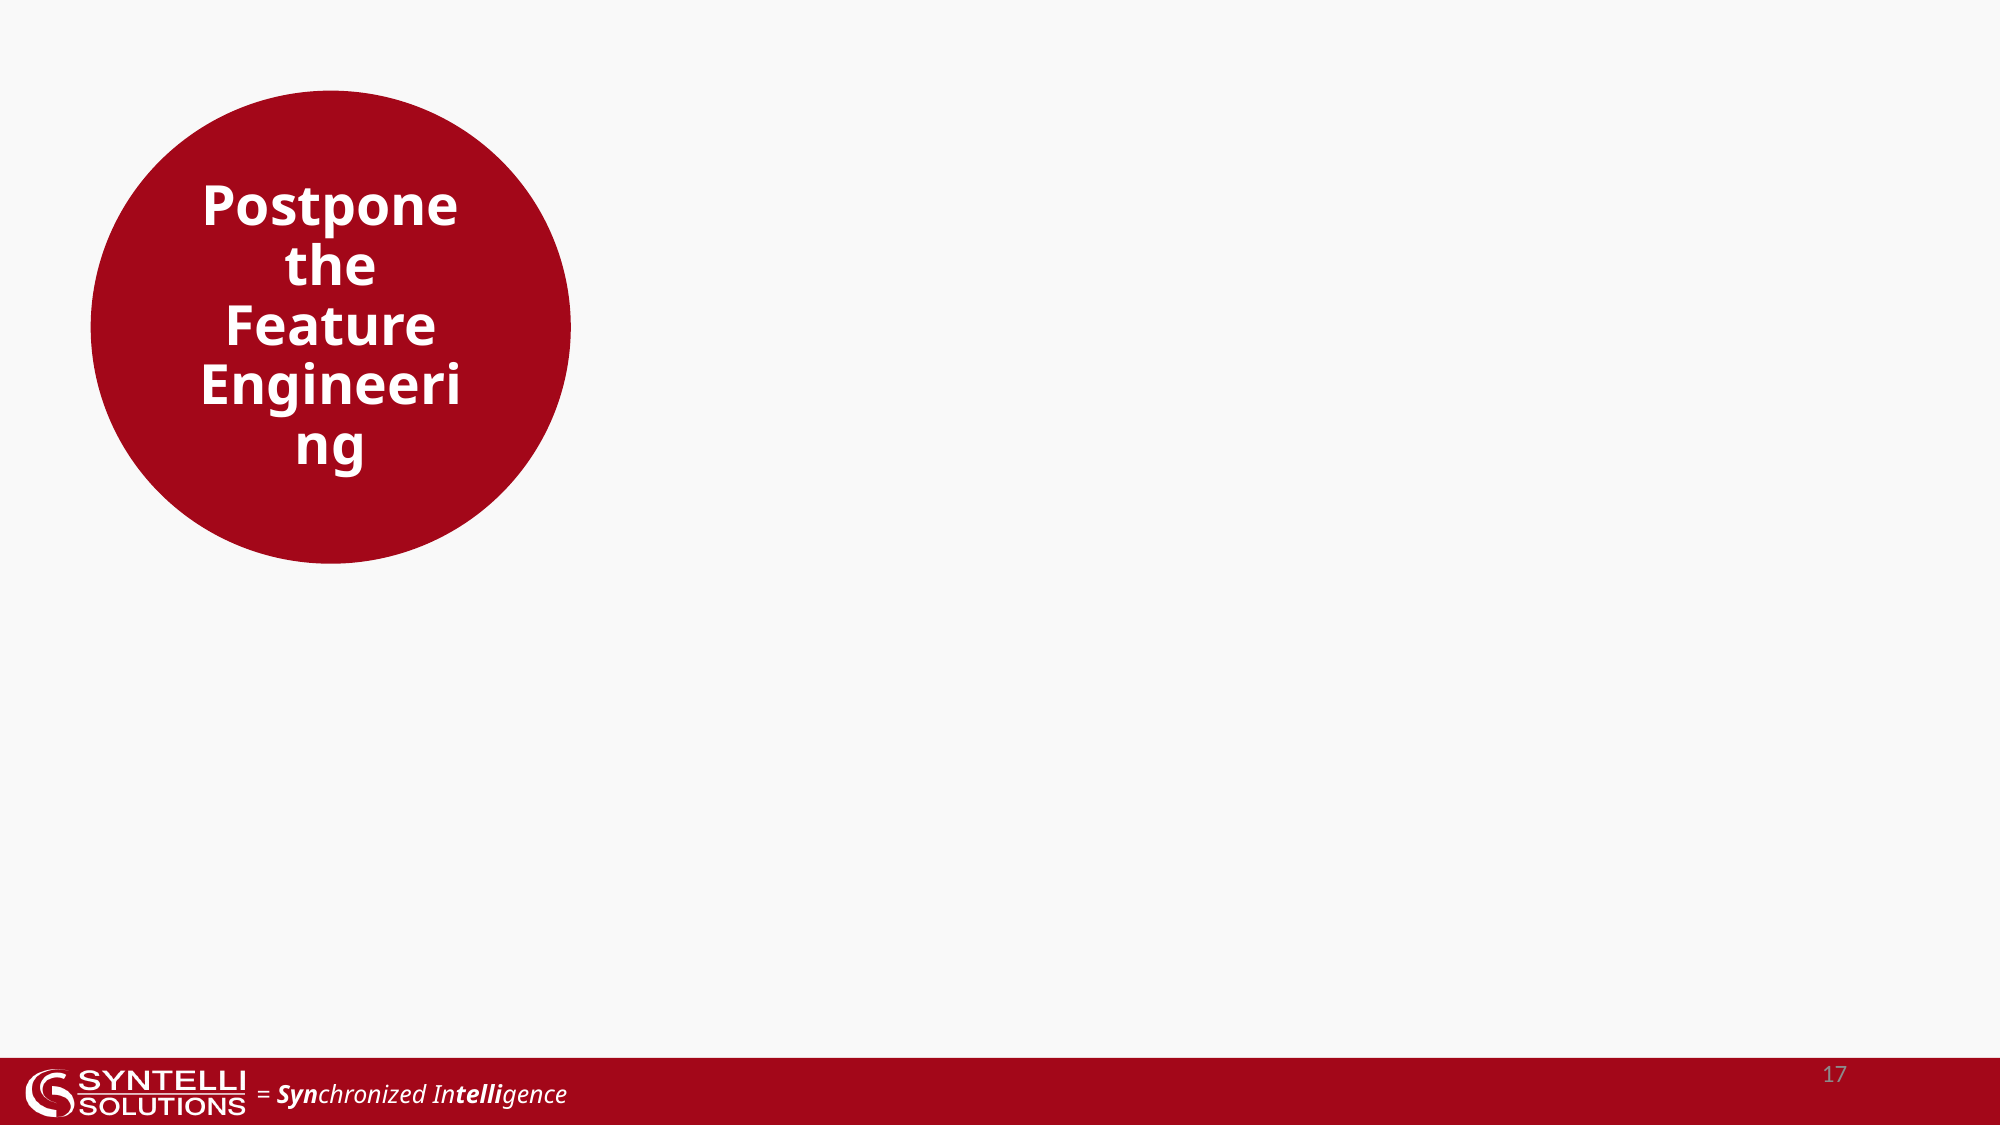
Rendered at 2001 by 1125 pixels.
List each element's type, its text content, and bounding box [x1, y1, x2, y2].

slide_number 17 [1412, 1042, 1863, 1103]
picture [25, 1065, 248, 1119]
text_box Postpone the Feature Engineering [105, 104, 557, 550]
